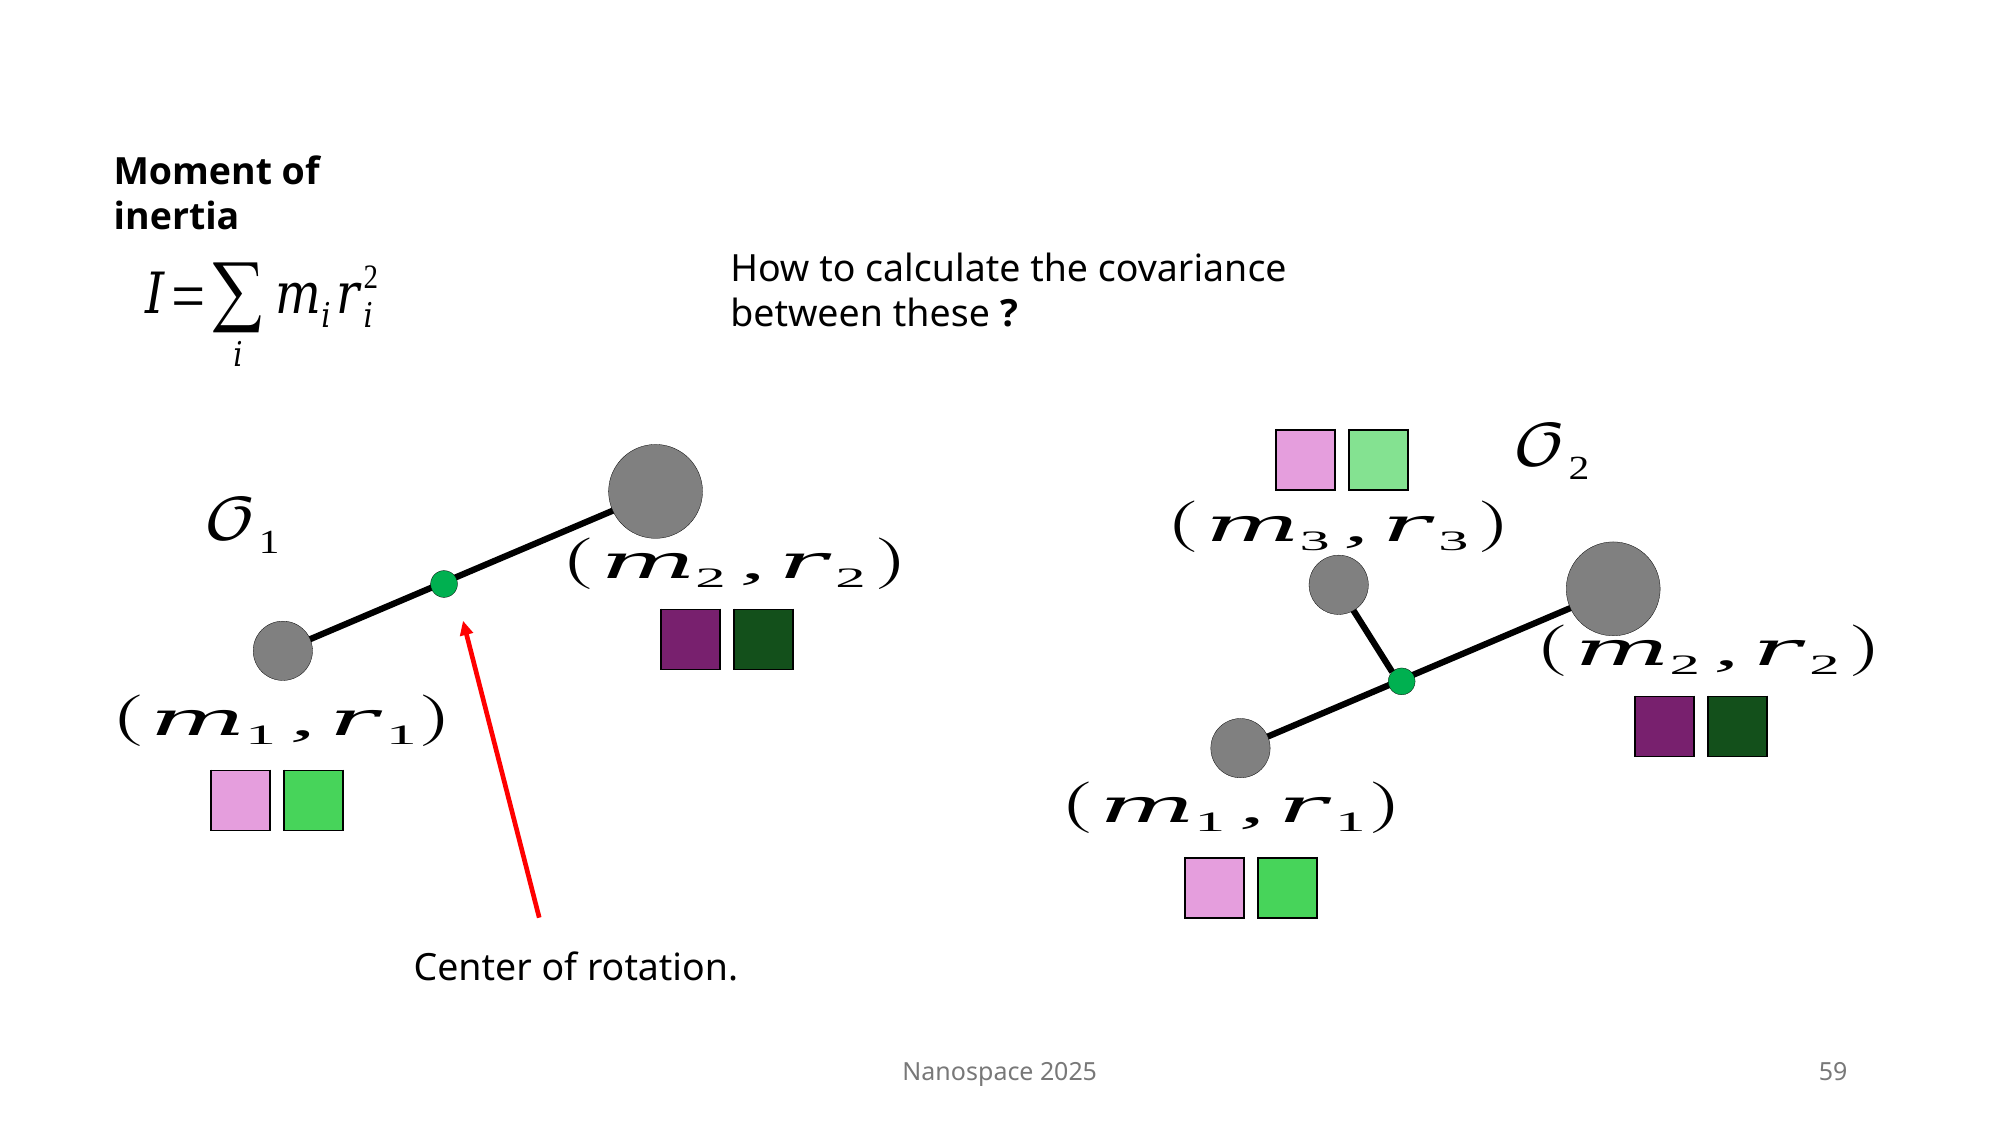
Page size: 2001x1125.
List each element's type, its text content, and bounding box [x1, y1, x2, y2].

text_box [1566, 541, 1661, 632]
text_box Center of rotation. [398, 935, 794, 996]
table_header [1277, 431, 1334, 489]
table_header [1350, 431, 1407, 489]
table_header [735, 610, 792, 669]
table_header [212, 771, 269, 830]
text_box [1239, 582, 1632, 749]
table_header [703, 610, 719, 669]
table_header [1186, 859, 1243, 917]
table_header [1259, 859, 1316, 917]
text_box [1210, 718, 1271, 778]
text_box Moment of inertia [98, 139, 464, 245]
footer Nanospace 2025 [662, 1042, 1338, 1103]
table_header [285, 771, 342, 830]
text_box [462, 620, 540, 919]
table_header [1709, 697, 1766, 756]
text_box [252, 443, 703, 681]
text_box [1309, 555, 1369, 582]
slide_number 59 [1412, 1042, 1863, 1103]
table_header [1636, 697, 1693, 756]
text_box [1352, 608, 1393, 673]
